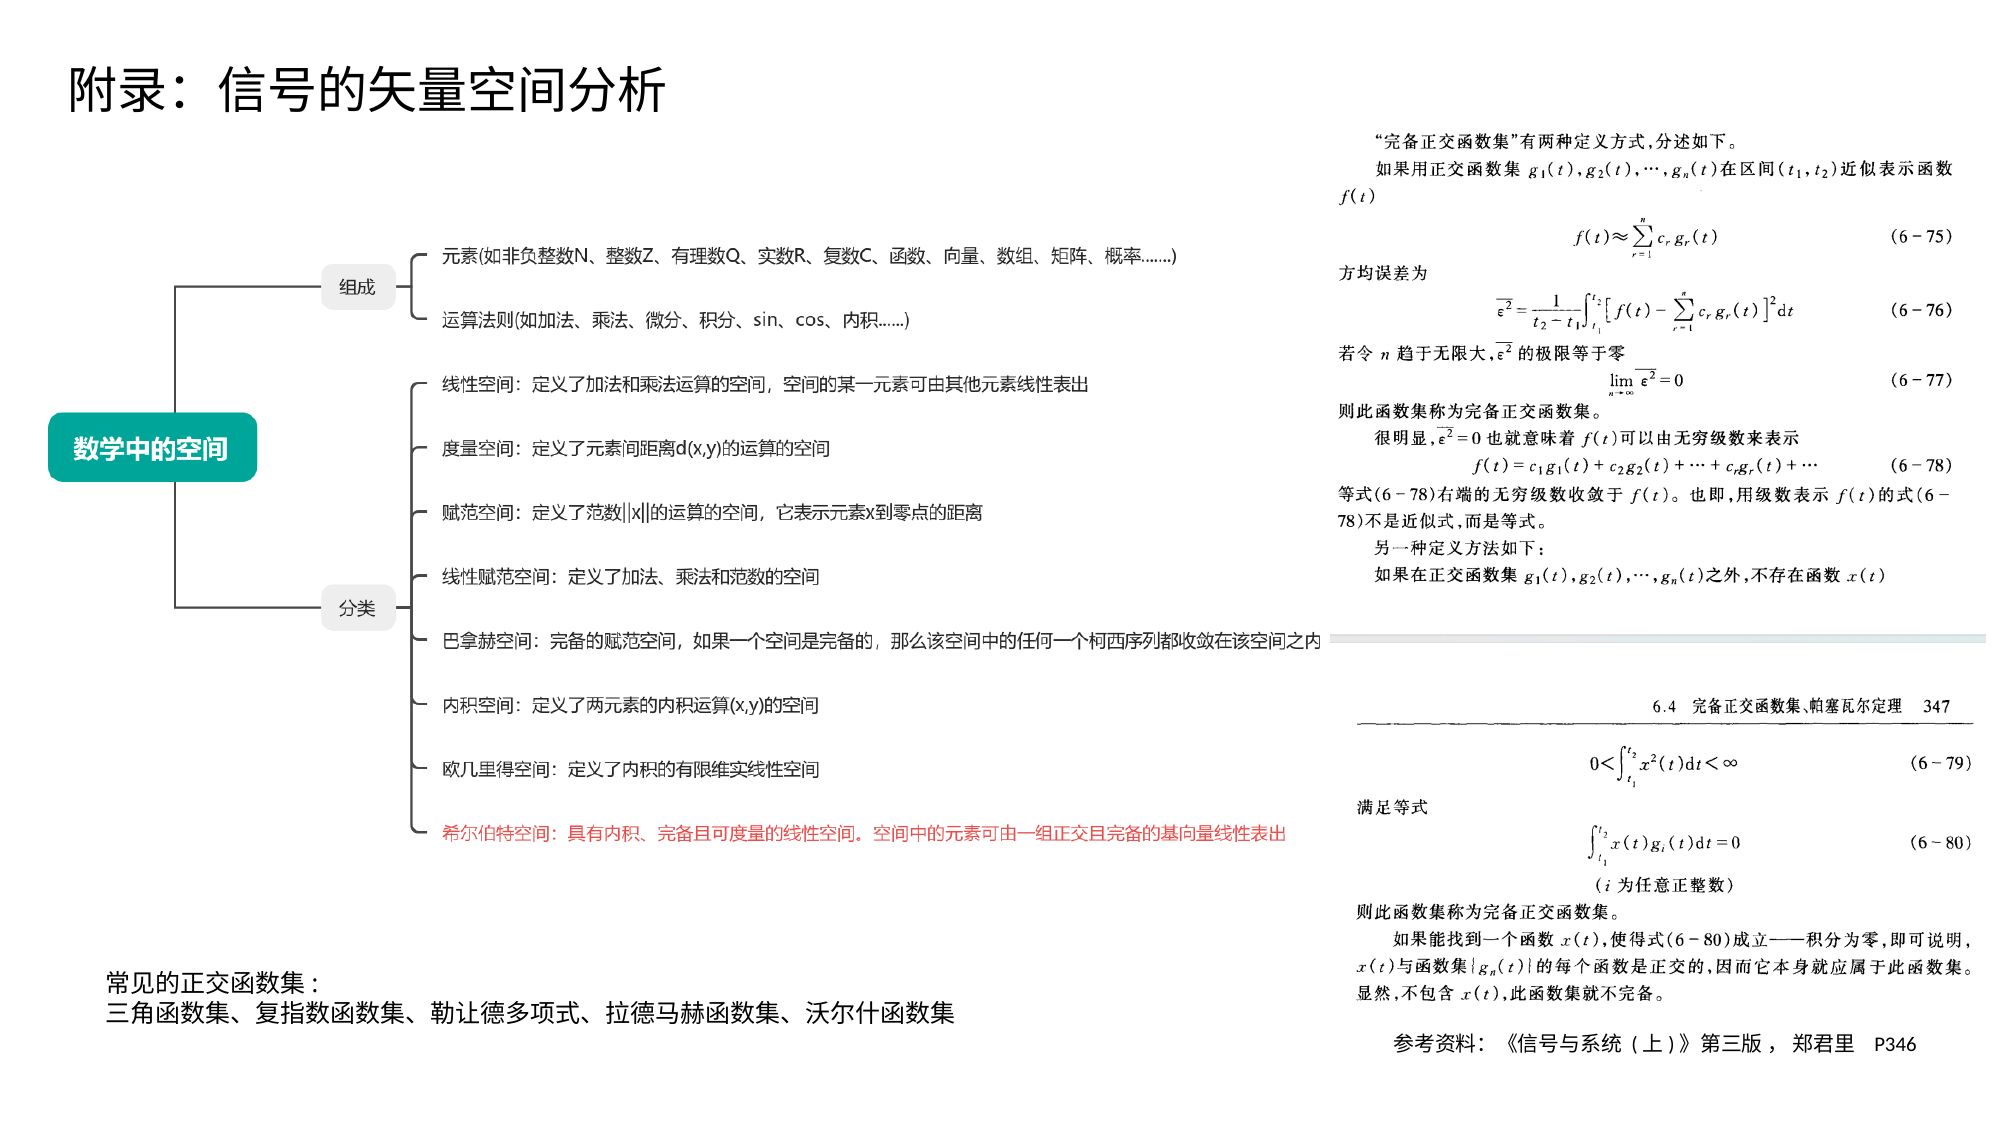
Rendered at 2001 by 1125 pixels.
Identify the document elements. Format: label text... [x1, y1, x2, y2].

text_box 附录：信号的矢量空间分析 [52, 51, 854, 127]
picture [8, 131, 1987, 1002]
text_box 参考资料：《信号与系统 (上)》第三版 ， 郑君里 P346 [1378, 1010, 1932, 1097]
text_box 常见的正交函数集: 三角函数集、复指数函数集、勒让德多项式、拉德马赫函数集、沃尔什函数集 [90, 959, 1114, 1035]
